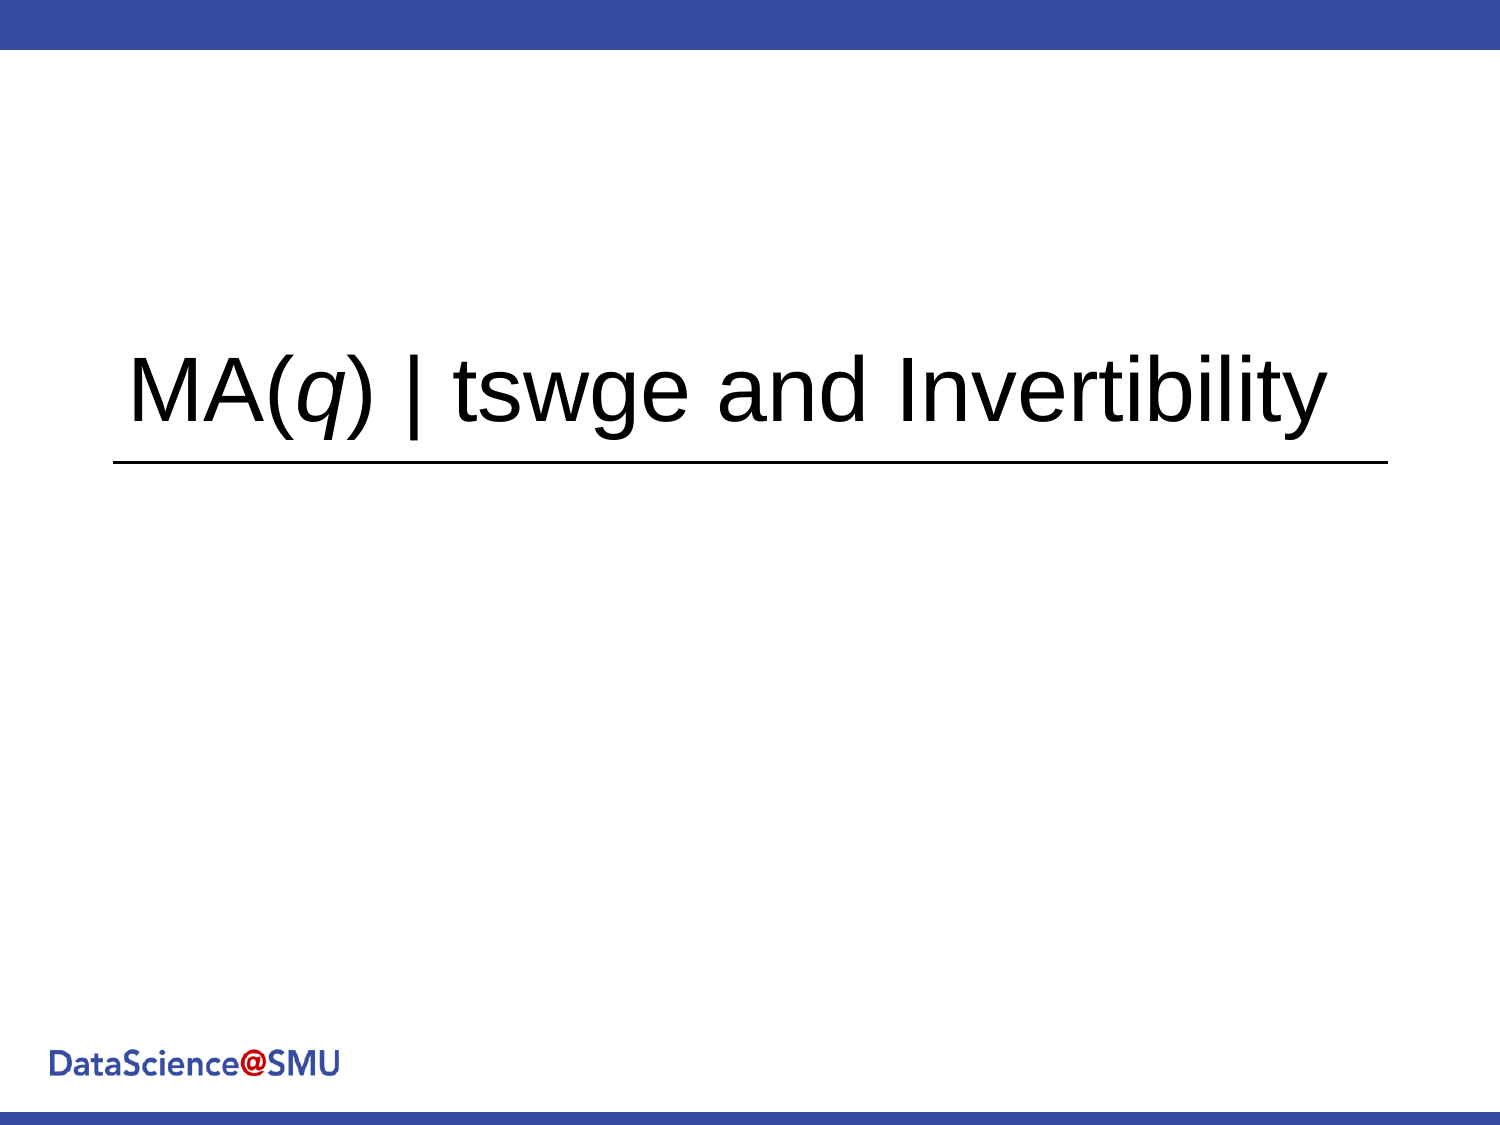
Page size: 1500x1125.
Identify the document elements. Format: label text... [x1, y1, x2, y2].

title MA(q) | tswge and Invertibility [112, 299, 1388, 448]
picture [50, 1049, 339, 1076]
